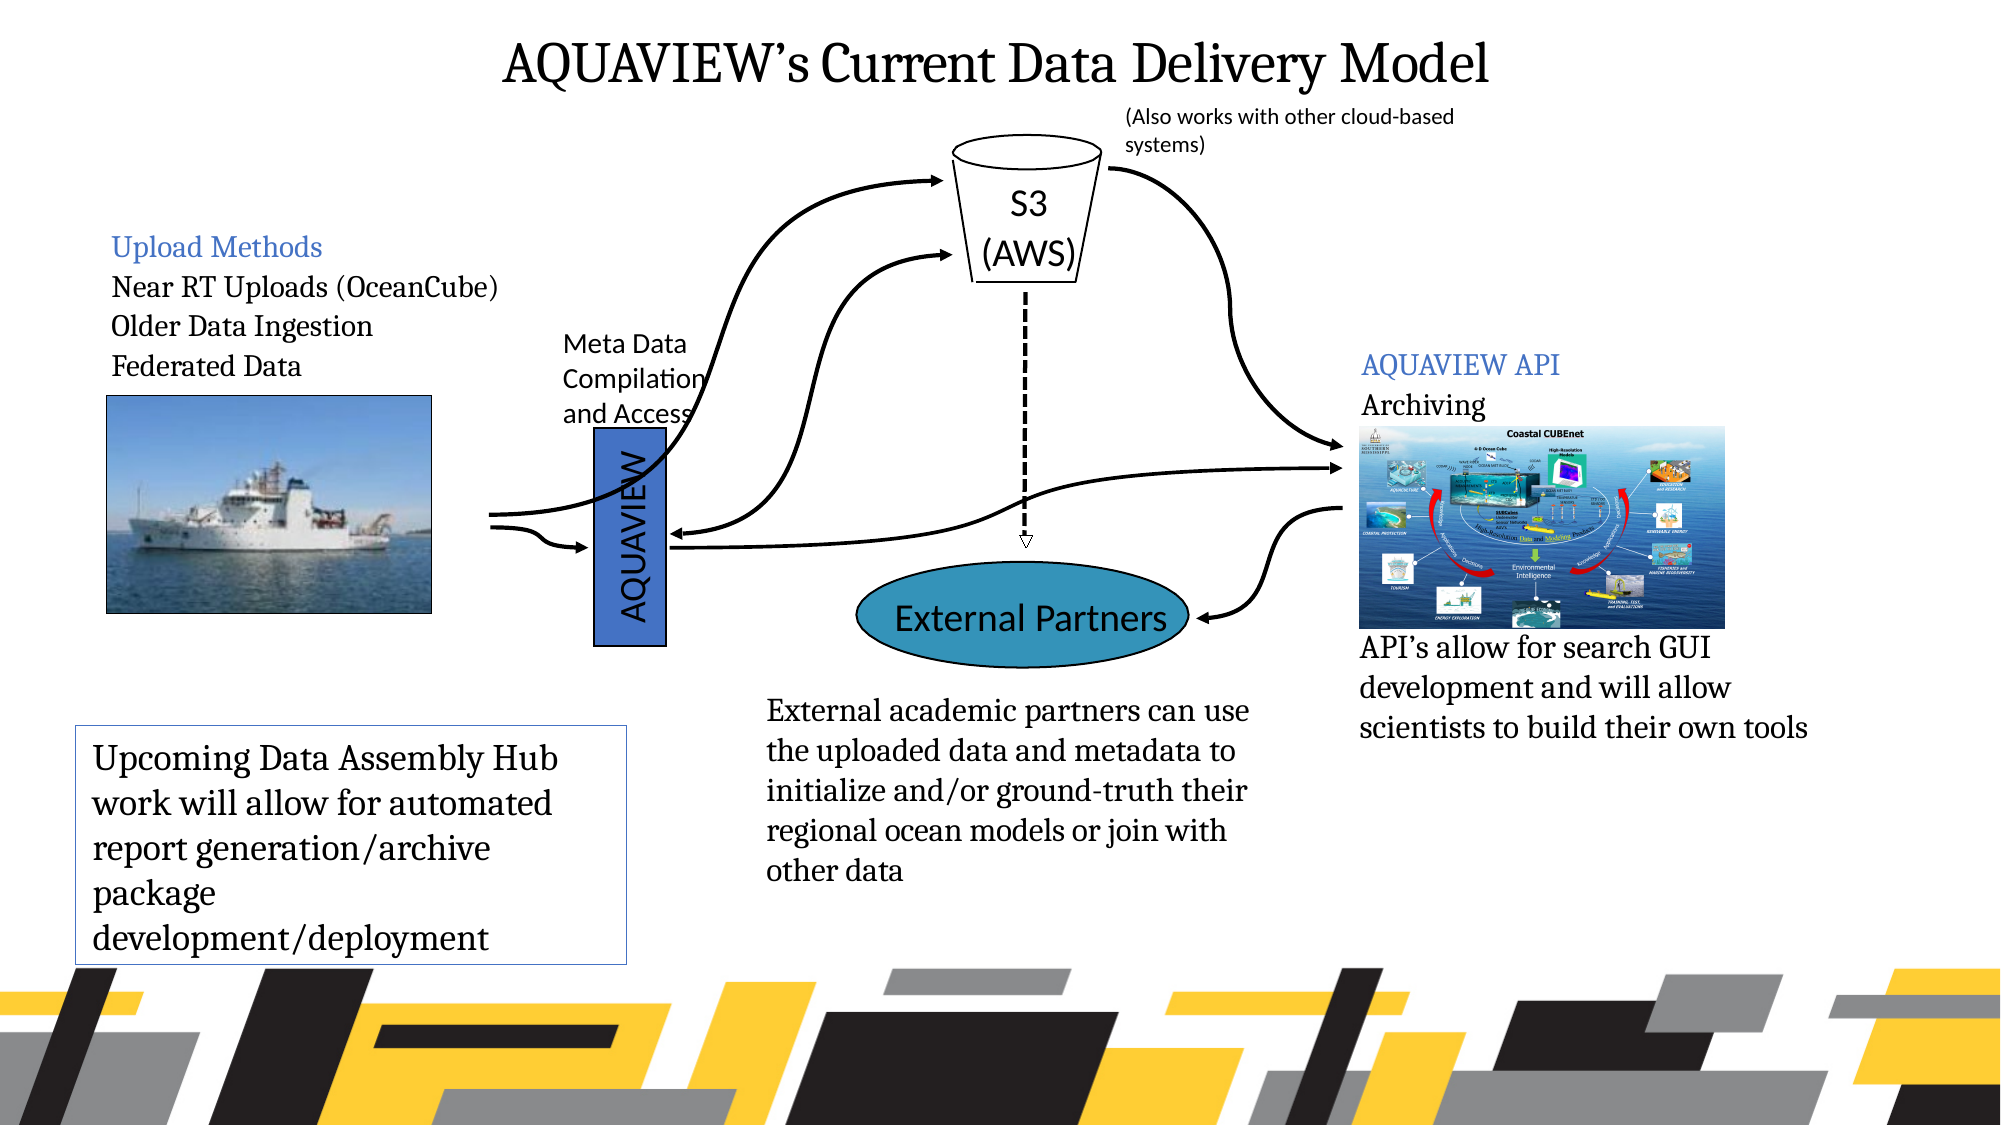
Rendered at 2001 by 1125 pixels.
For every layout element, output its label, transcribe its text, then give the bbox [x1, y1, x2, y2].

text_box Upload Methods Near RT Uploads (OceanCube) Older Data Ingestion Federated Data [109, 224, 488, 422]
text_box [952, 134, 1102, 468]
picture [0, 0, 2001, 1125]
text_box AQUAVIEW [593, 515, 667, 647]
text_box AQUAVIEW API Archiving [1359, 342, 1863, 422]
text_box Upcoming Data Assembly Hub work will allow for automated report generation/archive package development/deployment [75, 725, 627, 965]
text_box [944, 254, 953, 468]
text_box API’s allow for search GUI development and will allow scientists to build their own tools [1357, 623, 1863, 788]
text_box External academic partners can use the uploaded data and metadata to initialize and/or ground-truth their regional ocean models or join with other data [764, 686, 1270, 888]
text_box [855, 560, 1190, 669]
title AQUAVIEW’s Current Data Delivery Model [45, 0, 1906, 153]
text_box (Also works with other cloud-based systems) [1110, 94, 1514, 164]
text_box [1108, 168, 1344, 451]
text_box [1196, 548, 1343, 619]
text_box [490, 527, 589, 548]
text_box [669, 468, 1343, 548]
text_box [488, 180, 944, 515]
